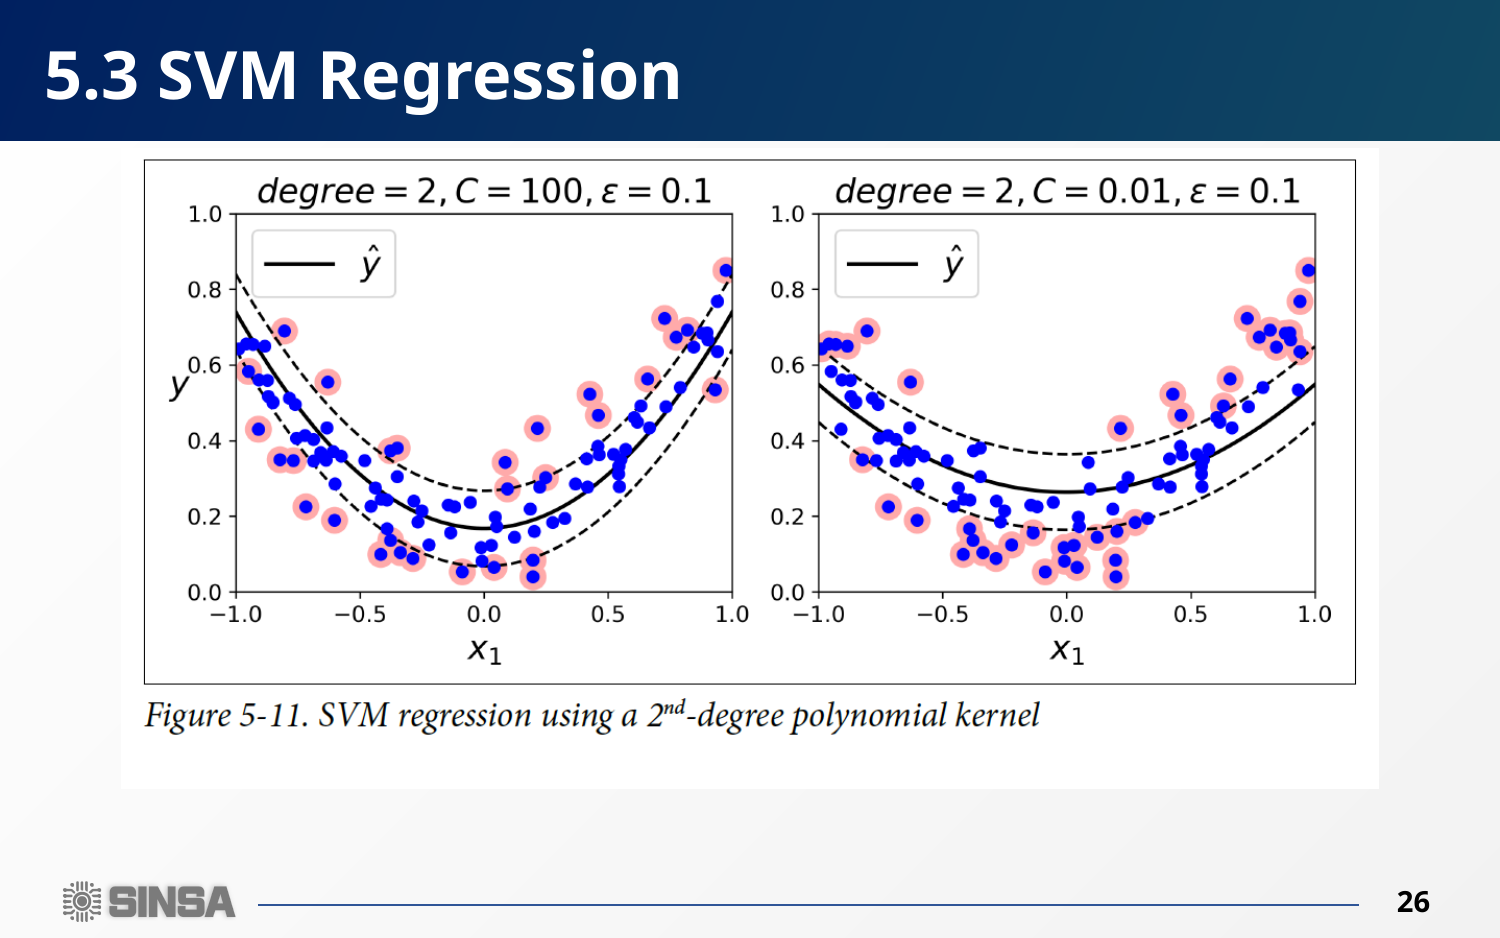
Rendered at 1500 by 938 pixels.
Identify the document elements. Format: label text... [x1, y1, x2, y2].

slide_number 26 [1335, 875, 1445, 926]
picture [121, 148, 1379, 789]
title 5.3 SVM Regression [0, 0, 1500, 157]
